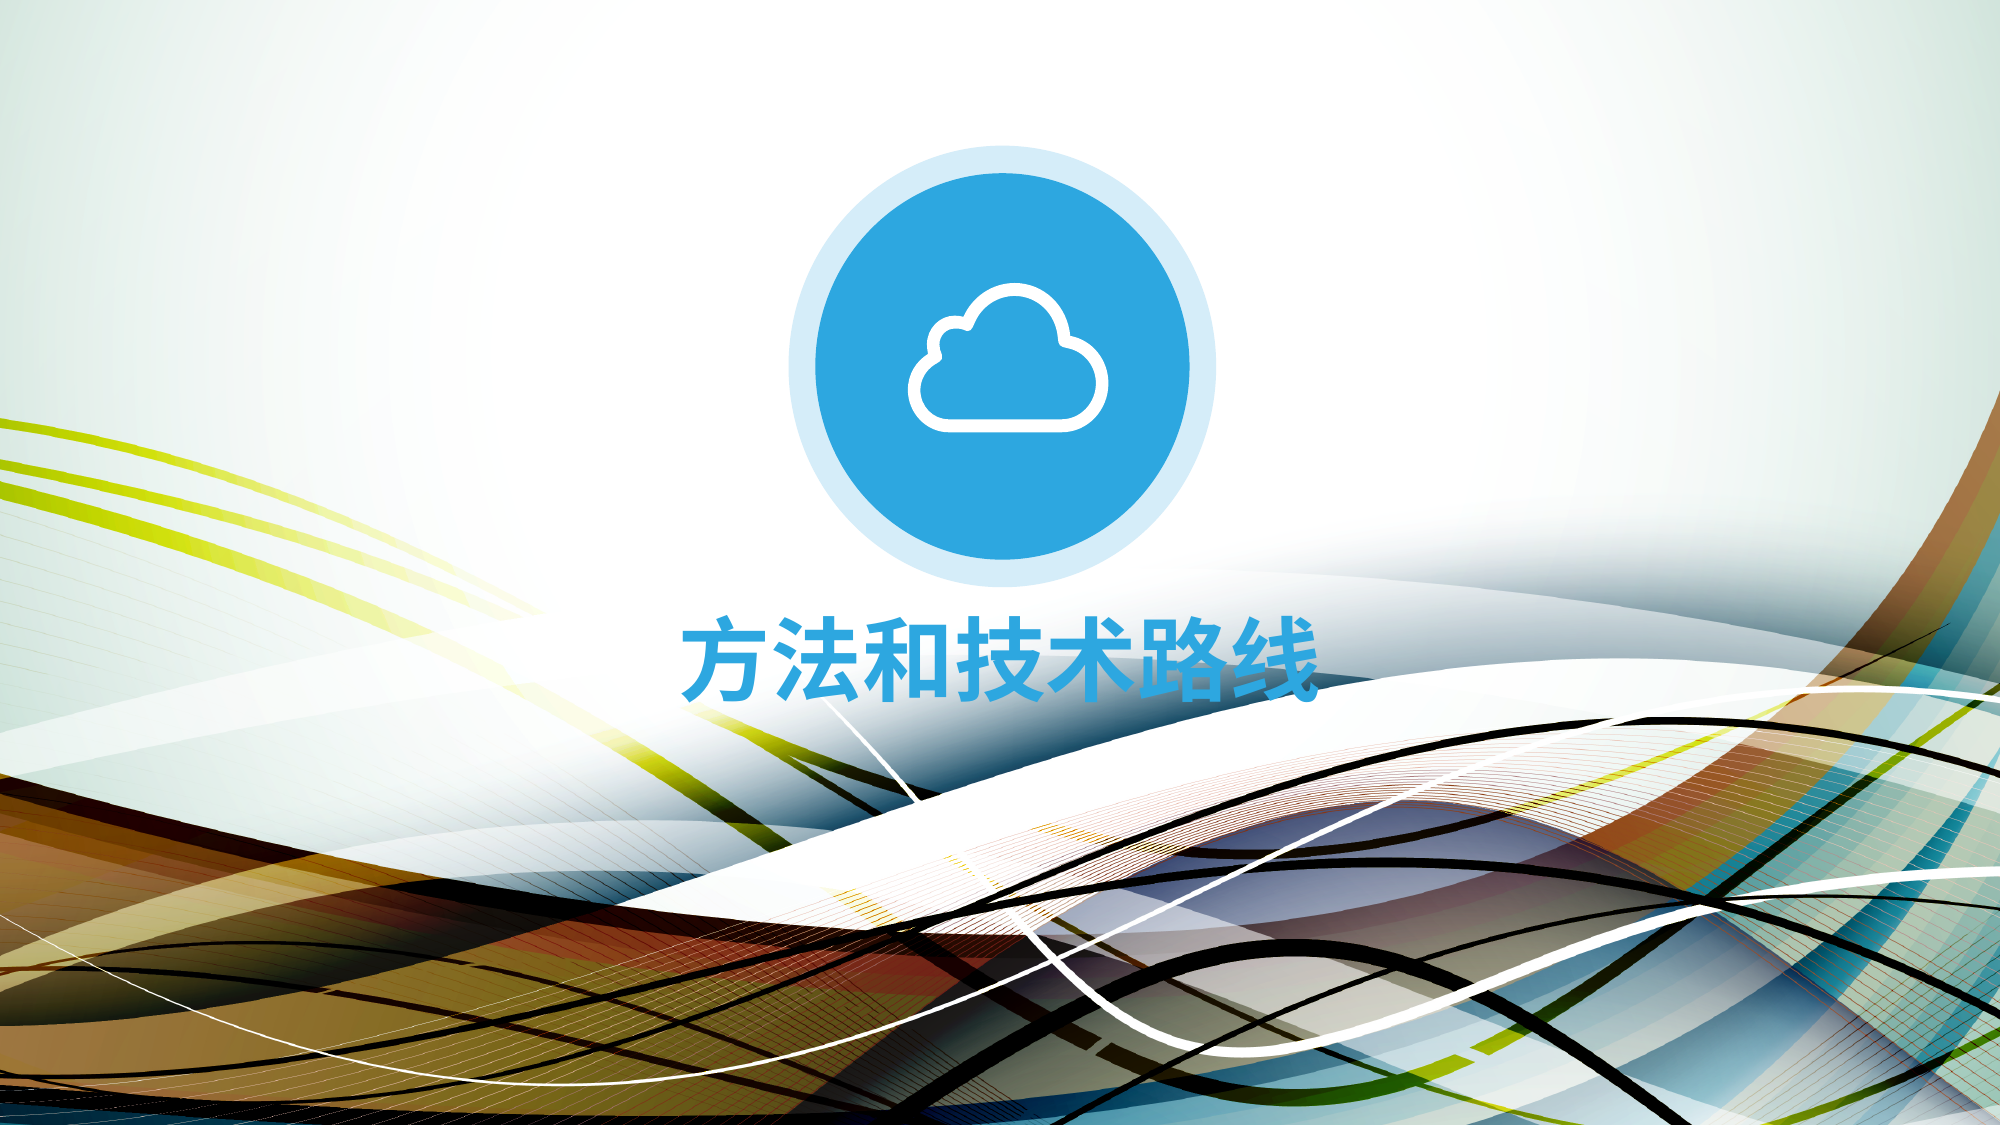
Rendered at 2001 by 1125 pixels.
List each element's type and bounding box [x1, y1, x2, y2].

text_box [425, 145, 1575, 722]
picture [0, 0, 2000, 1125]
